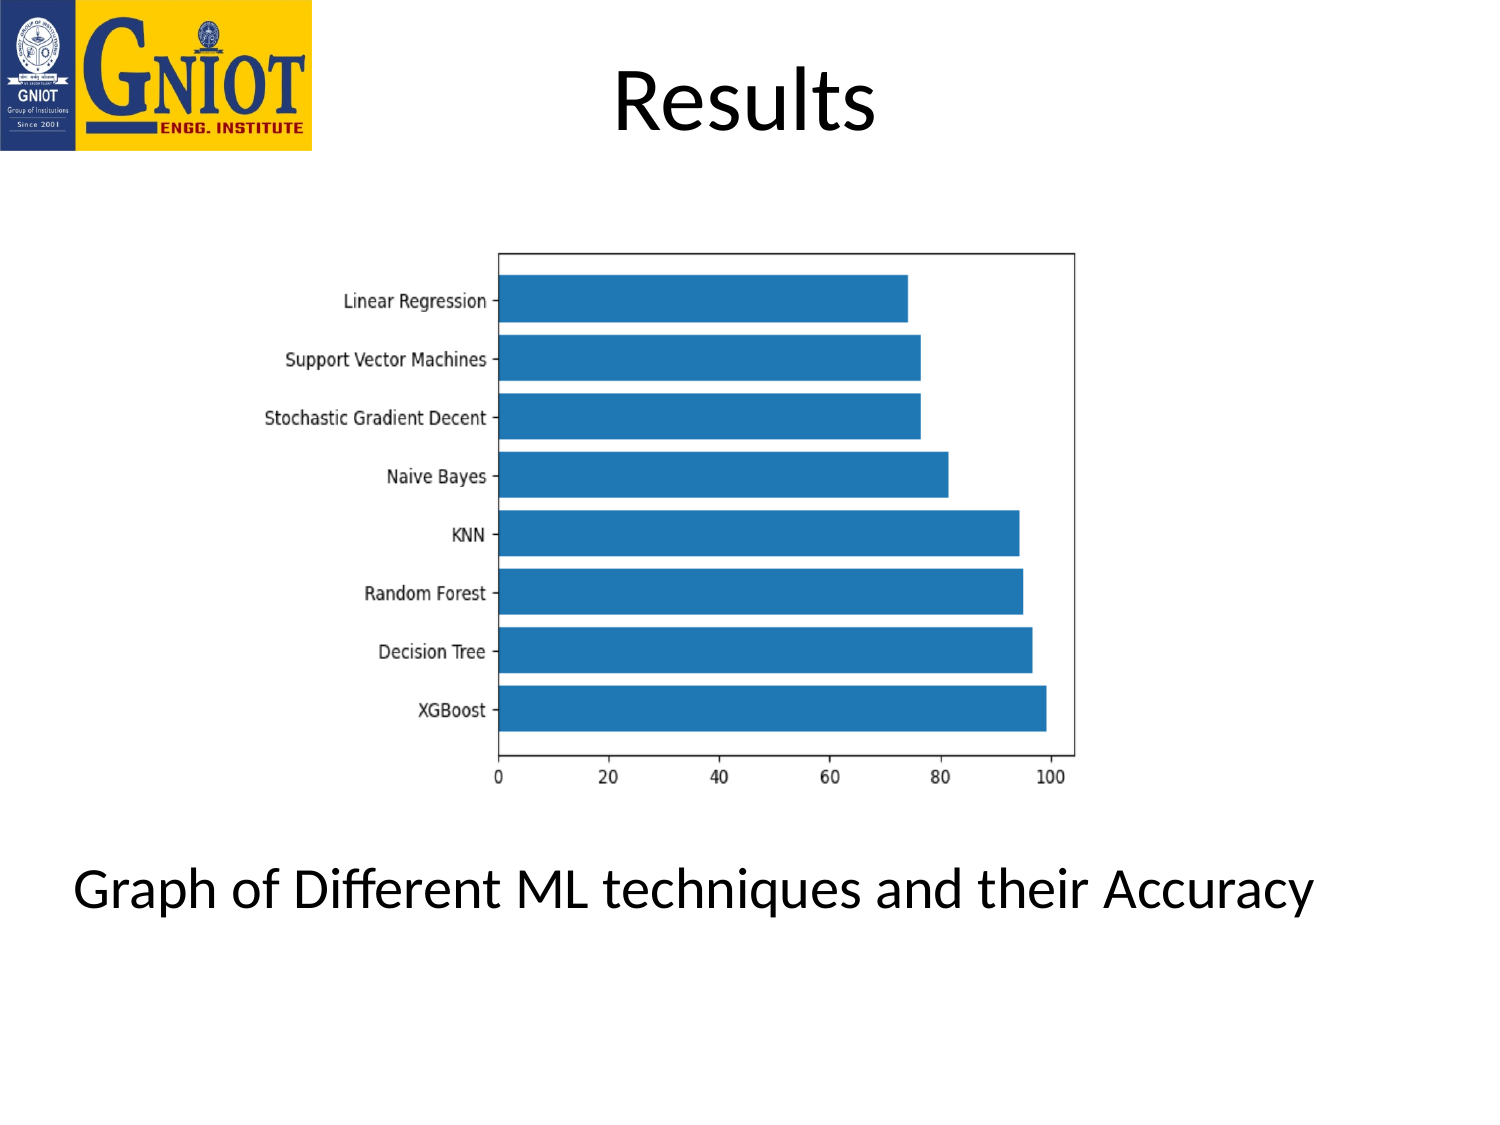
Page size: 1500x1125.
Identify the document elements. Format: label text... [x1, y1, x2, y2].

picture [254, 243, 1213, 799]
title Results [70, 0, 1421, 188]
picture [0, 0, 70, 151]
list Graph of Different ML techniques and their Accuracy [58, 210, 1409, 954]
